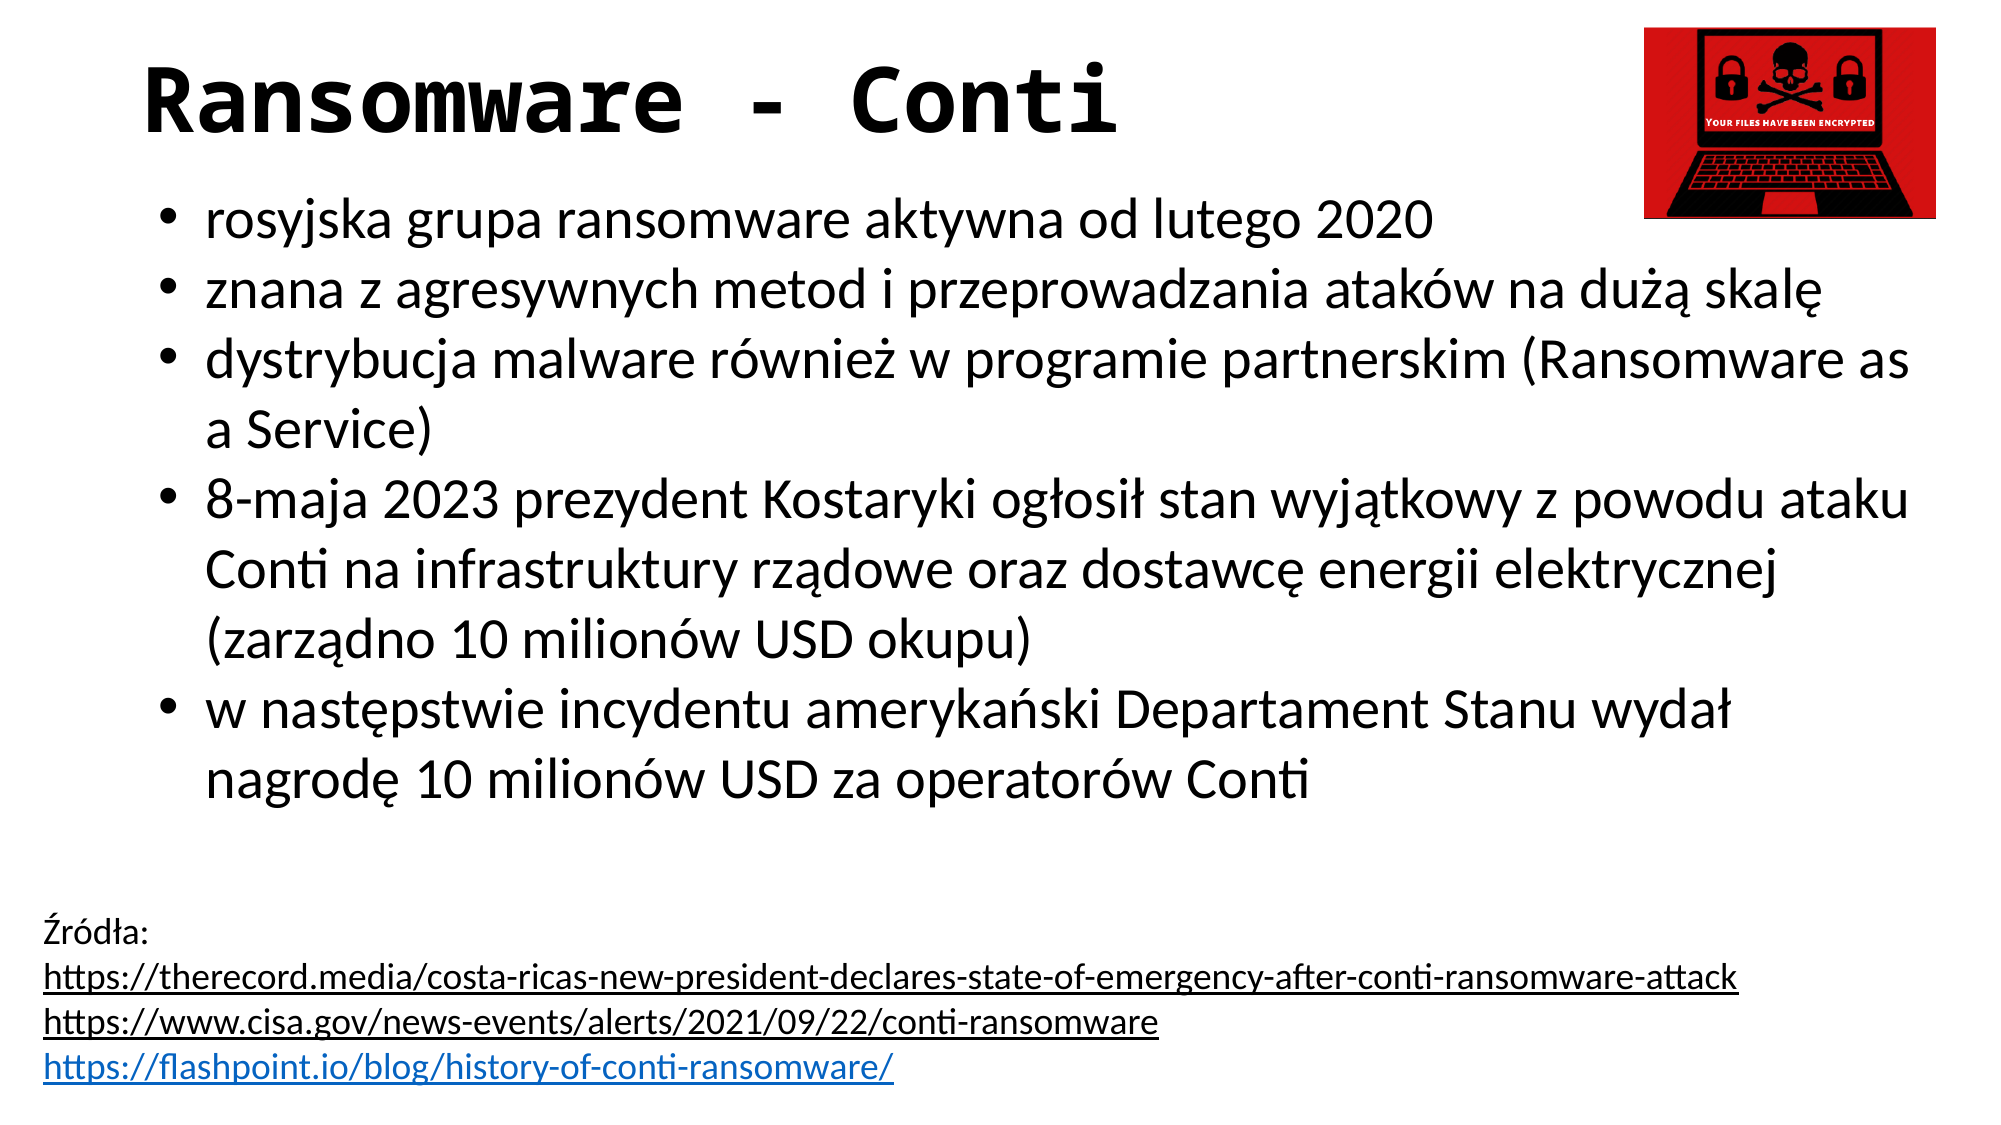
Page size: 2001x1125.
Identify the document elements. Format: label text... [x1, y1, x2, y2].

title Ransomware - Conti [126, 0, 1985, 206]
text_box Źródła: https://therecord.media/costa-ricas-new-president-declares-state-of-emergency-after-conti-ransomware-attack https://www.cisa.gov/news-events/alerts/2021/09/22/conti-ransomware https://flashpoint.io/blog/history-of-conti-ransomware/ [28, 899, 1985, 1095]
picture [1643, 27, 1936, 220]
text_box rosyjska grupa ransomware aktywna od lutego 2020 znana z agresywnych metod i przeprowadzania ataków na dużą skalę dystrybucja malware również w programie partnerskim (Ransomware as a Service) 8-maja 2023 prezydent Kostaryki ogłosił stan wyjątkowy z powodu ataku Conti na infrastruktury rządowe oraz dostawcę energii elektrycznej (zarządno 10 milionów USD okupu) w następstwie incydentu amerykański Departament Stanu wydał nagrodę 10 milionów USD za operatorów Conti [143, 173, 1944, 888]
